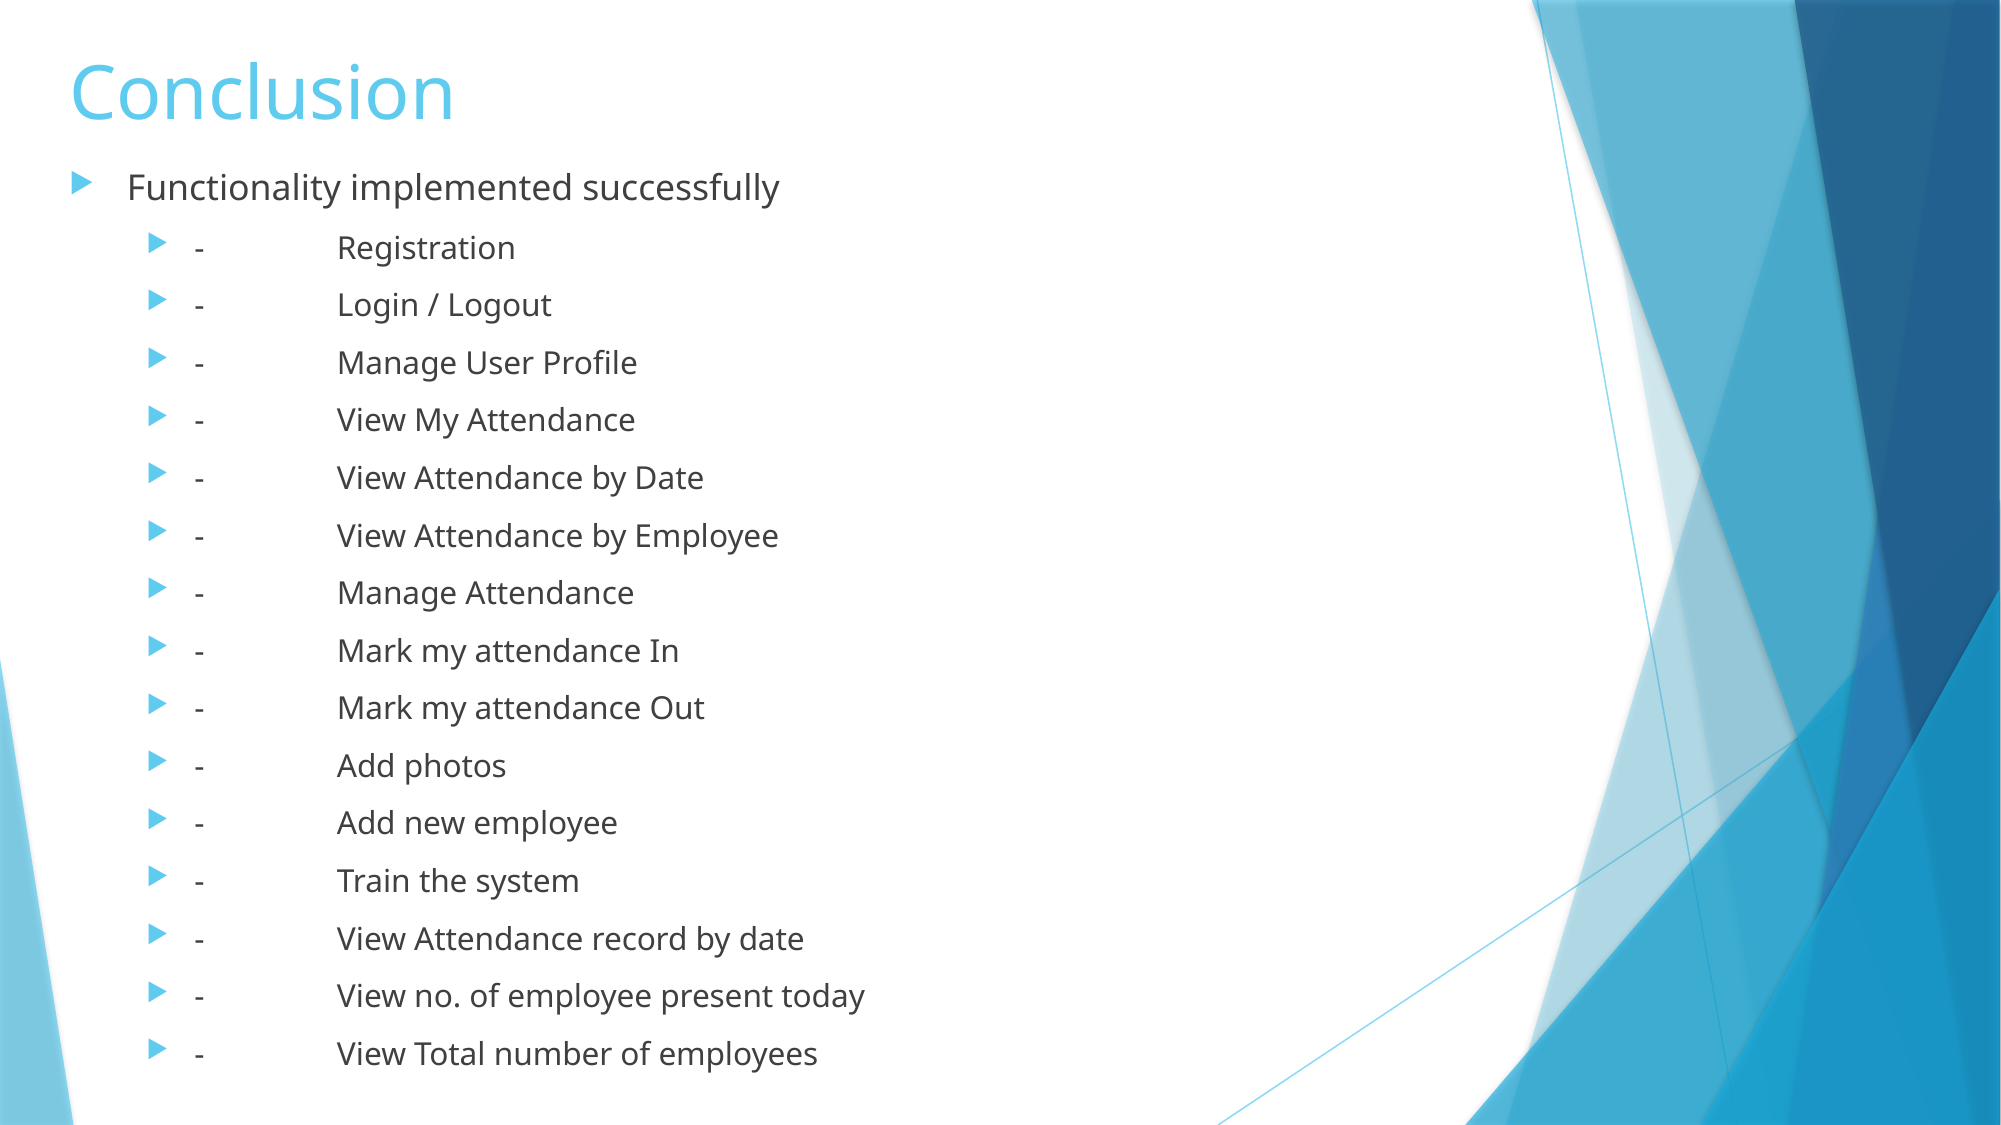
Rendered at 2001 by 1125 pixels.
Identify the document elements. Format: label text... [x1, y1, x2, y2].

list Functionality implemented successfully - Registration - Login / Logout - Manage User Profile - View My Attendance - View Attendance by Date - View Attendance by Employee - Manage Attendance - Mark my attendance In - Mark my attendance Out - Add photos - Add new employee - Train the system - View Attendance record by date - View no. of employee present today - View Total number of employees [54, 157, 1736, 1088]
title Conclusion [54, 37, 1465, 157]
